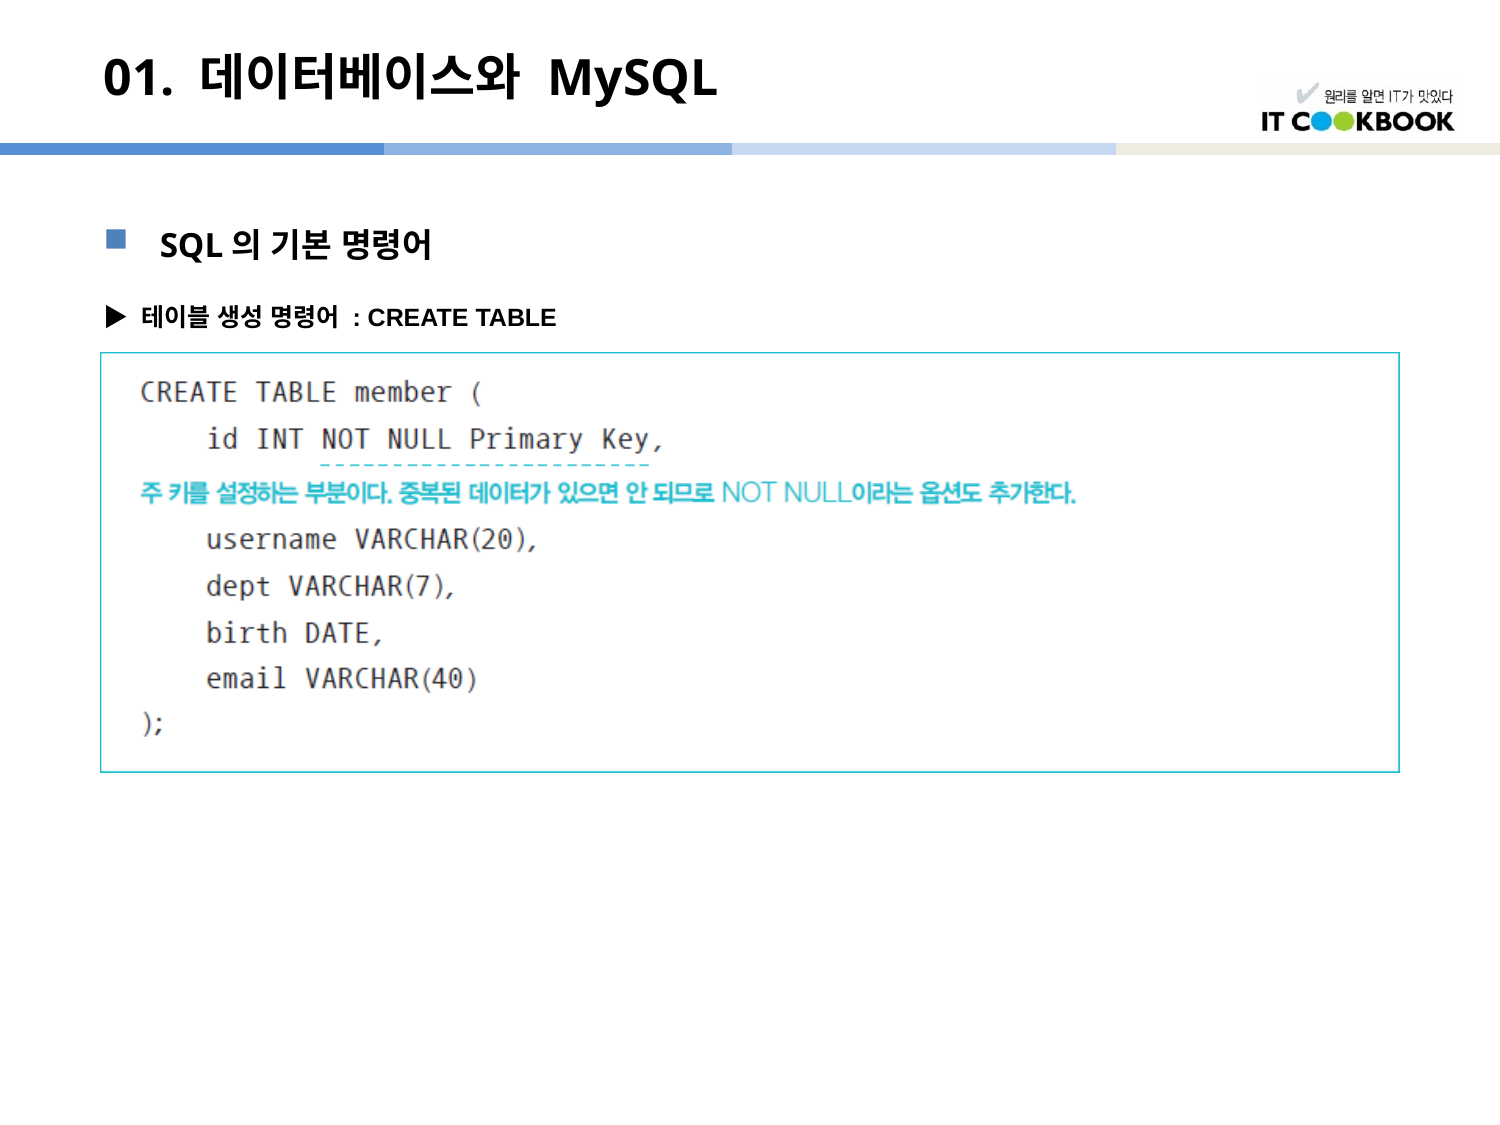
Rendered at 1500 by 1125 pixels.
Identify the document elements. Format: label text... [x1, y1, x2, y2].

text_box ▶ 테이블 생성 명령어 : CREATE TABLE [88, 278, 1436, 468]
list SQL의 기본 명령어 [88, 196, 1436, 278]
picture [1257, 79, 1458, 133]
title 01. 데이터베이스와 MySQL [88, 30, 1211, 121]
picture [100, 352, 1400, 773]
